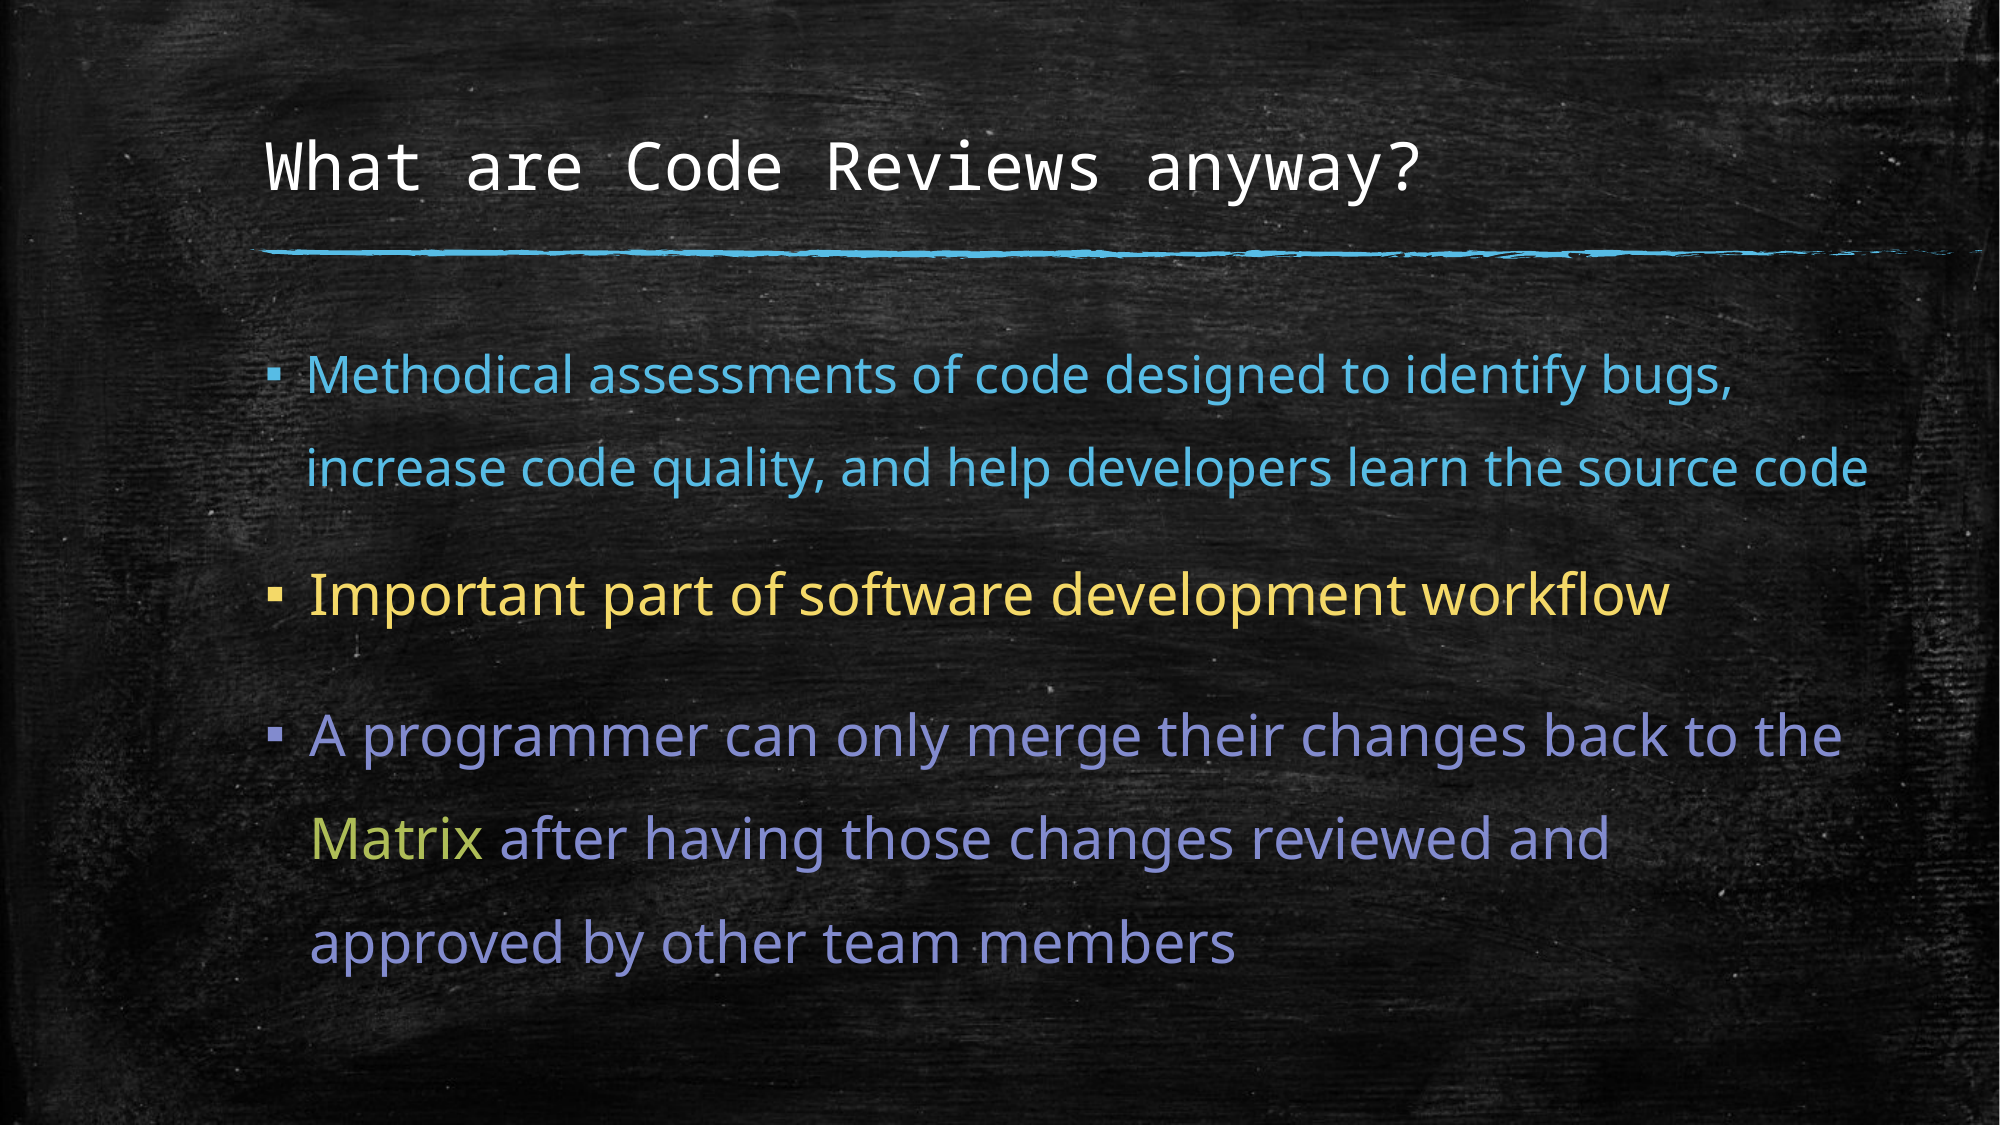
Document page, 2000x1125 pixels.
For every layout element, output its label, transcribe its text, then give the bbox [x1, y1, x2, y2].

list Important part of software development workflow A programmer can only merge their changes back to the Matrix after having those changes reviewed and approved by other team members [249, 516, 1889, 986]
text_box Methodical assessments of code designed to identify bugs, increase code quality, and help developers learn the source code [249, 302, 1889, 516]
title What are Code Reviews anyway? [249, 45, 1750, 213]
